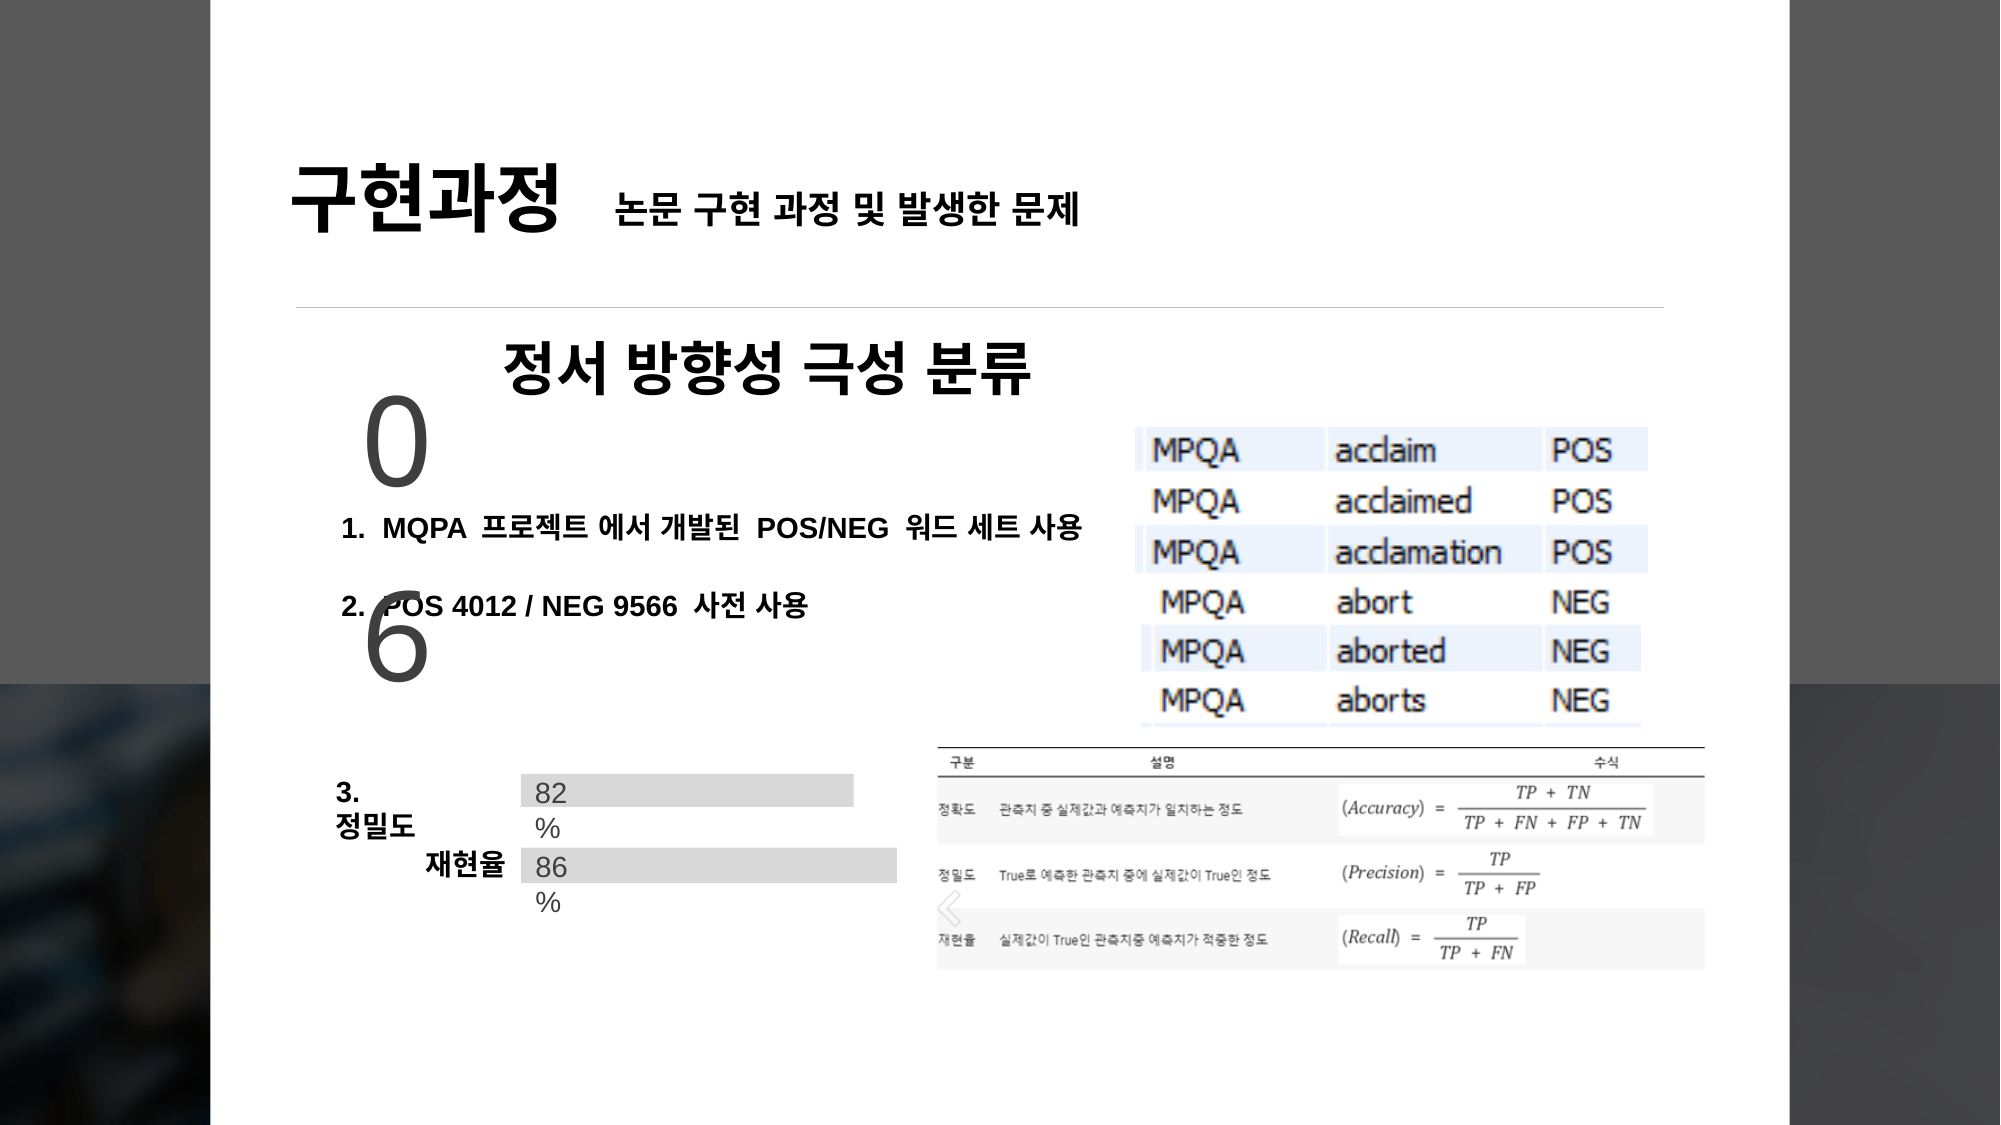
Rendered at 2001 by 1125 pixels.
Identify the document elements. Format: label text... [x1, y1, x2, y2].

text_box [1790, 0, 2000, 683]
picture [0, 427, 2000, 1125]
text_box 1. MQPA 프로젝트 에서 개발된 POS/NEG 워드 세트 사용 [326, 502, 1129, 553]
text_box 정서 방향성 극성 분류 [487, 324, 1572, 411]
text_box [210, 0, 1790, 682]
text_box [0, 0, 210, 683]
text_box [273, 143, 1687, 250]
text_box 2. POS 4012 / NEG 9566 사전 사용 [326, 579, 887, 631]
text_box 06 [313, 317, 483, 494]
